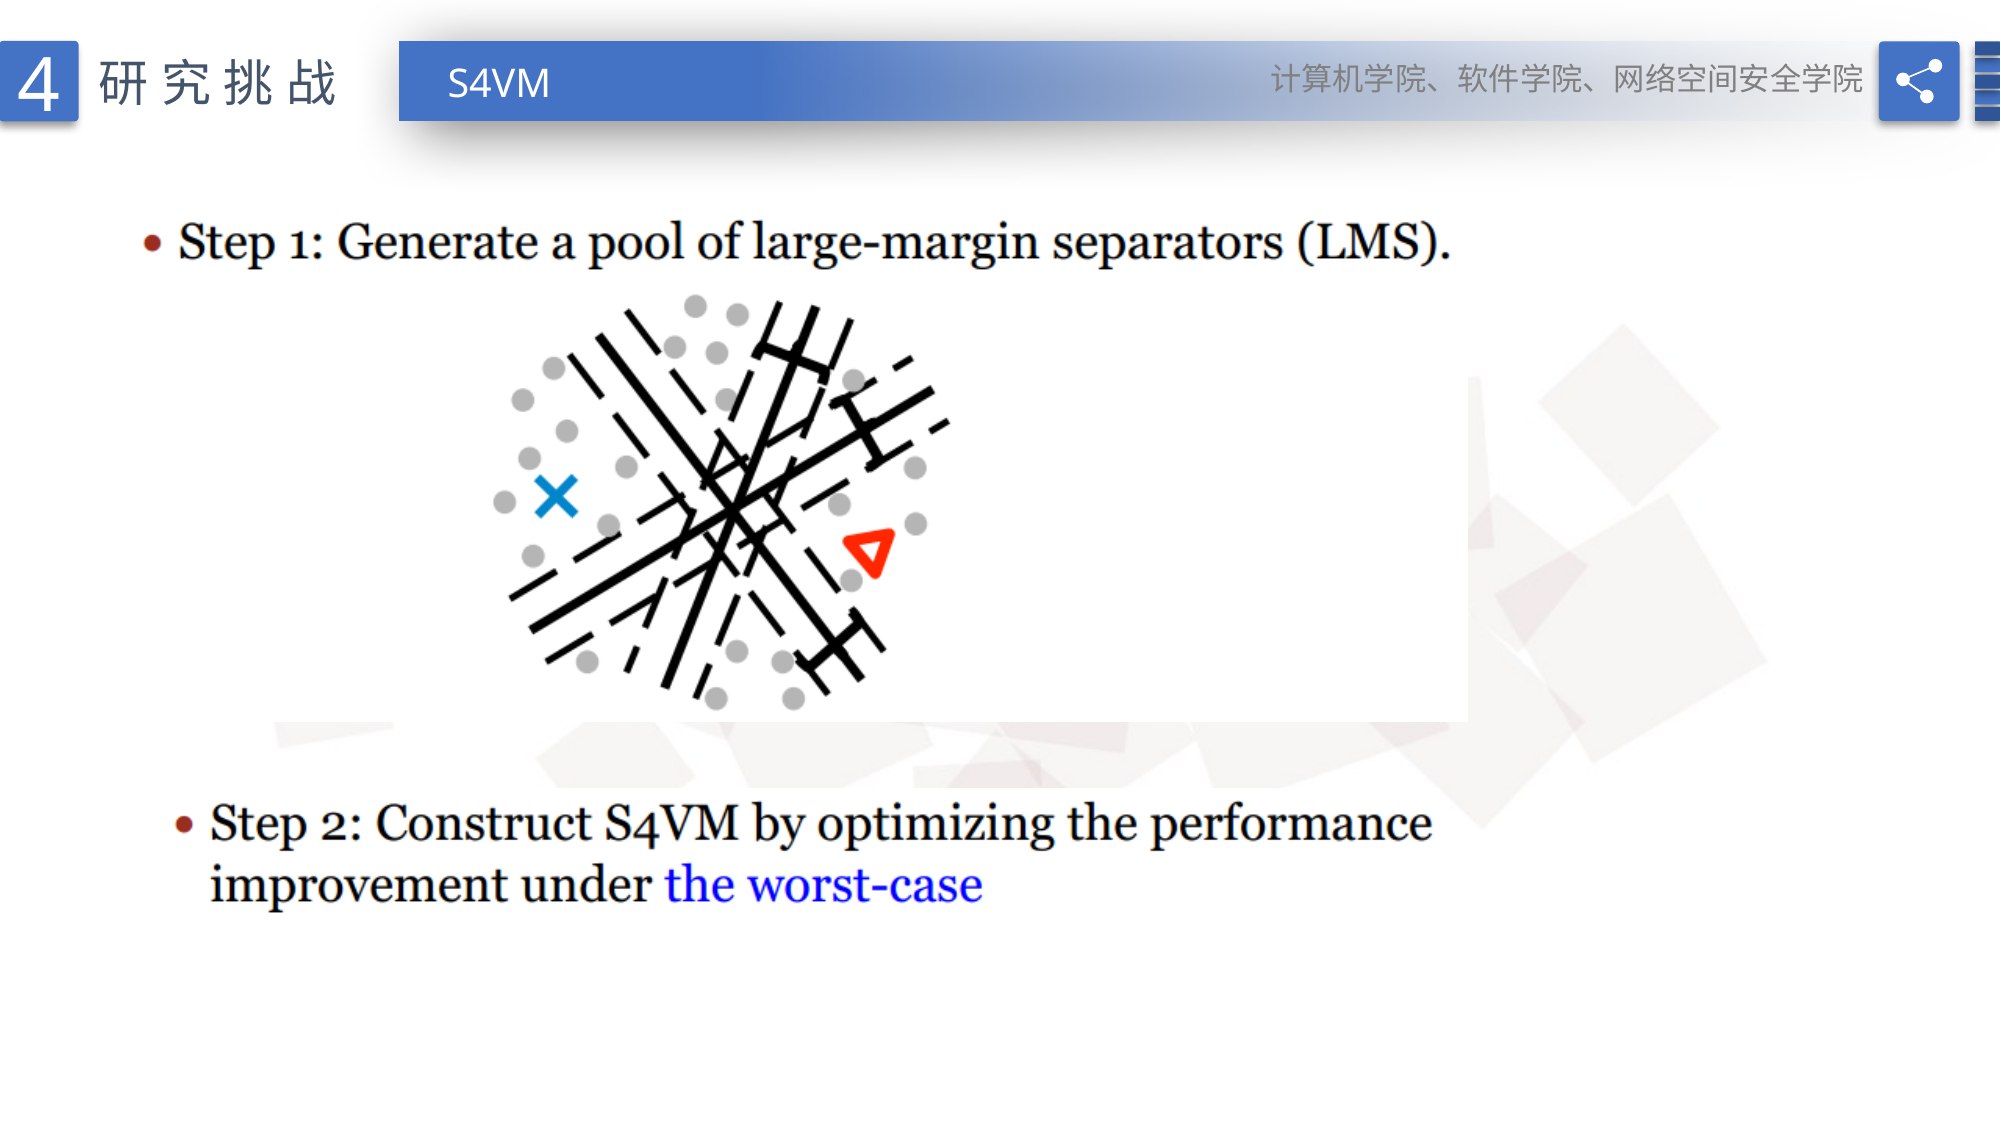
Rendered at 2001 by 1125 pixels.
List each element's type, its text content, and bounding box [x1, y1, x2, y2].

text_box [399, 40, 2000, 122]
picture [0, 0, 2001, 1125]
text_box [1243, 41, 2000, 121]
text_box S4VM [432, 50, 1100, 114]
text_box 研究挑战 [83, 43, 352, 119]
text_box 4 [0, 39, 80, 123]
